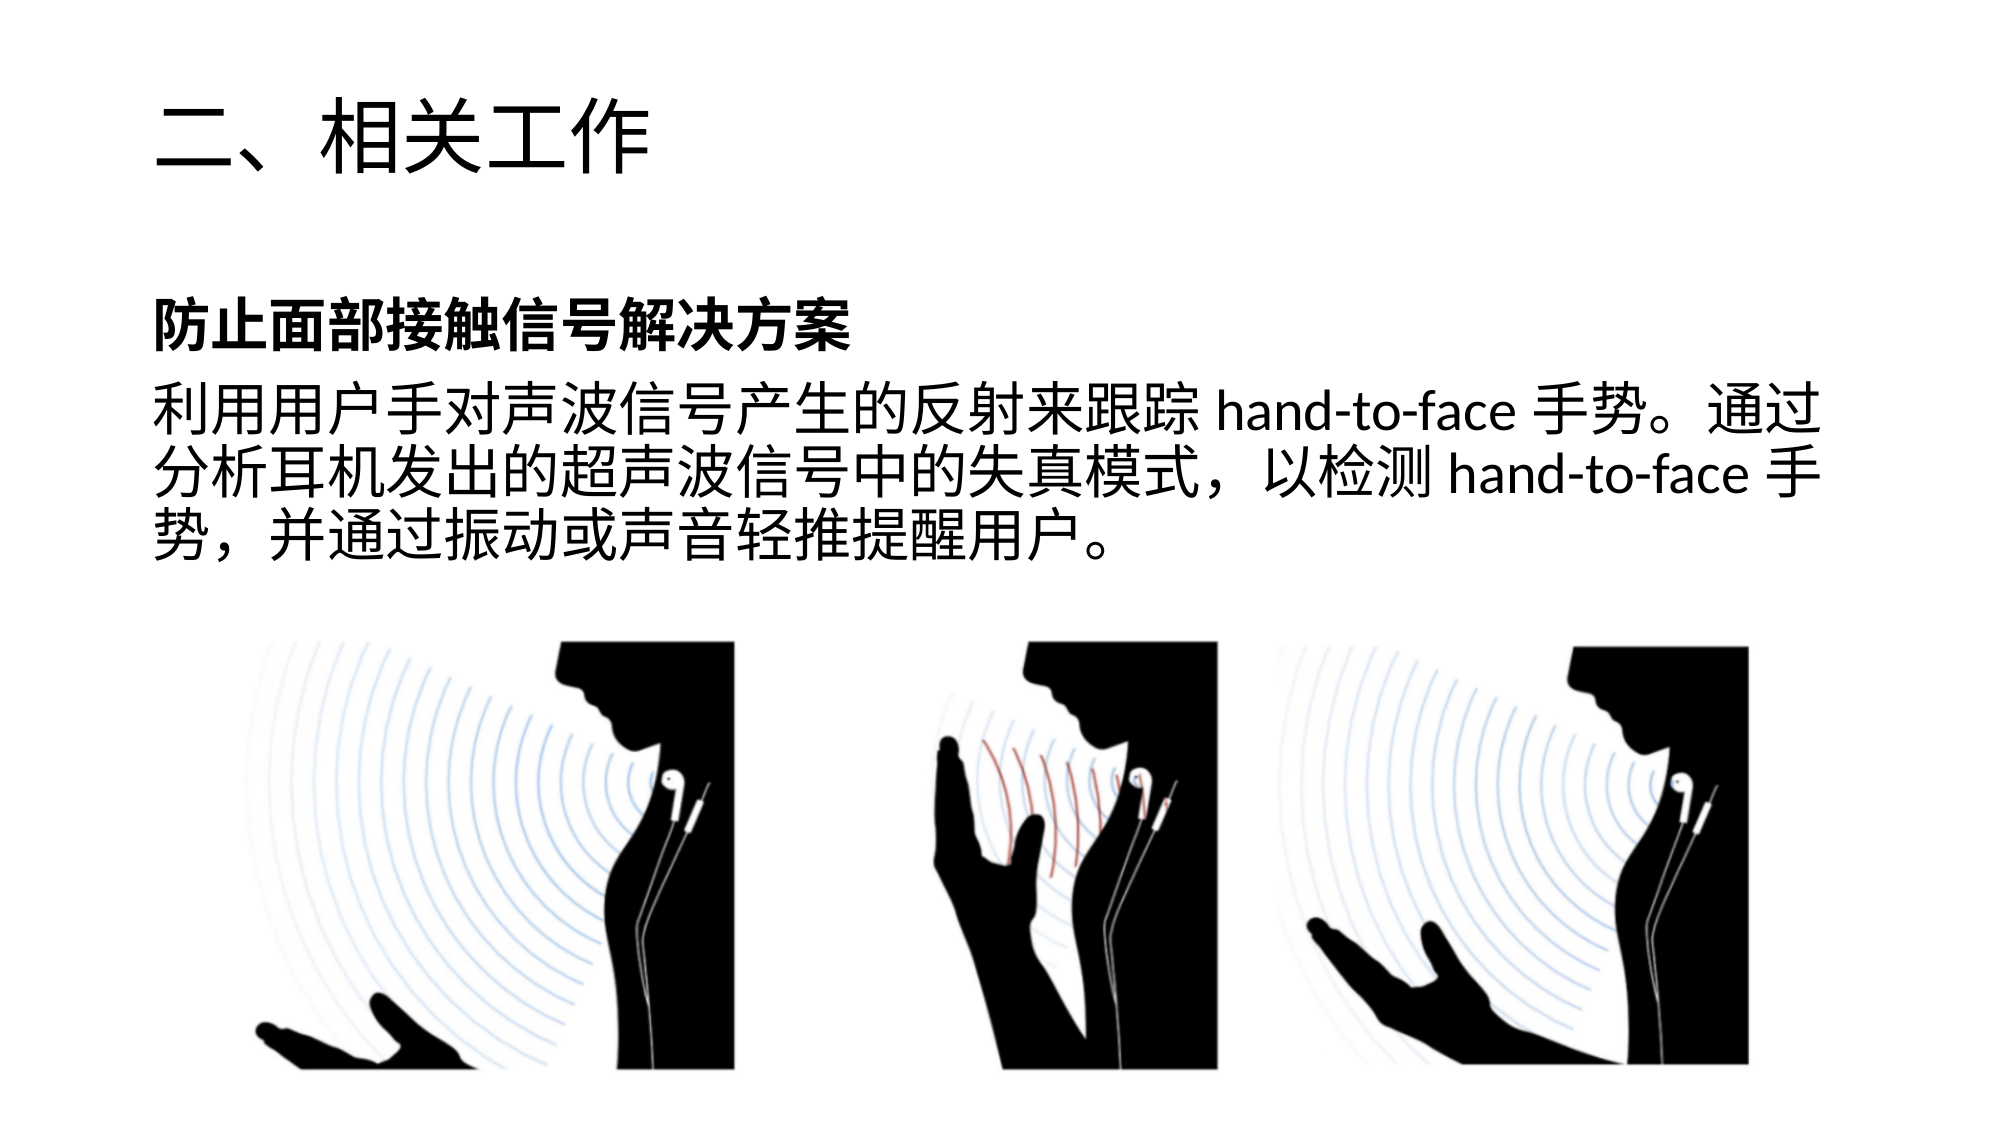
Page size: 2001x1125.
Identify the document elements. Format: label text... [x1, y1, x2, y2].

list 防止面部接触信号解决方案 利用用户手对声波信号产生的反射来跟踪hand-to-face手势。通过分析耳机发出的超声波信号中的失真模式，以检测hand-to-face手势，并通过振动或声音轻推提醒用户。 [137, 288, 1863, 1014]
picture [175, 612, 1824, 1103]
title 二、相关工作 [137, 59, 1863, 223]
